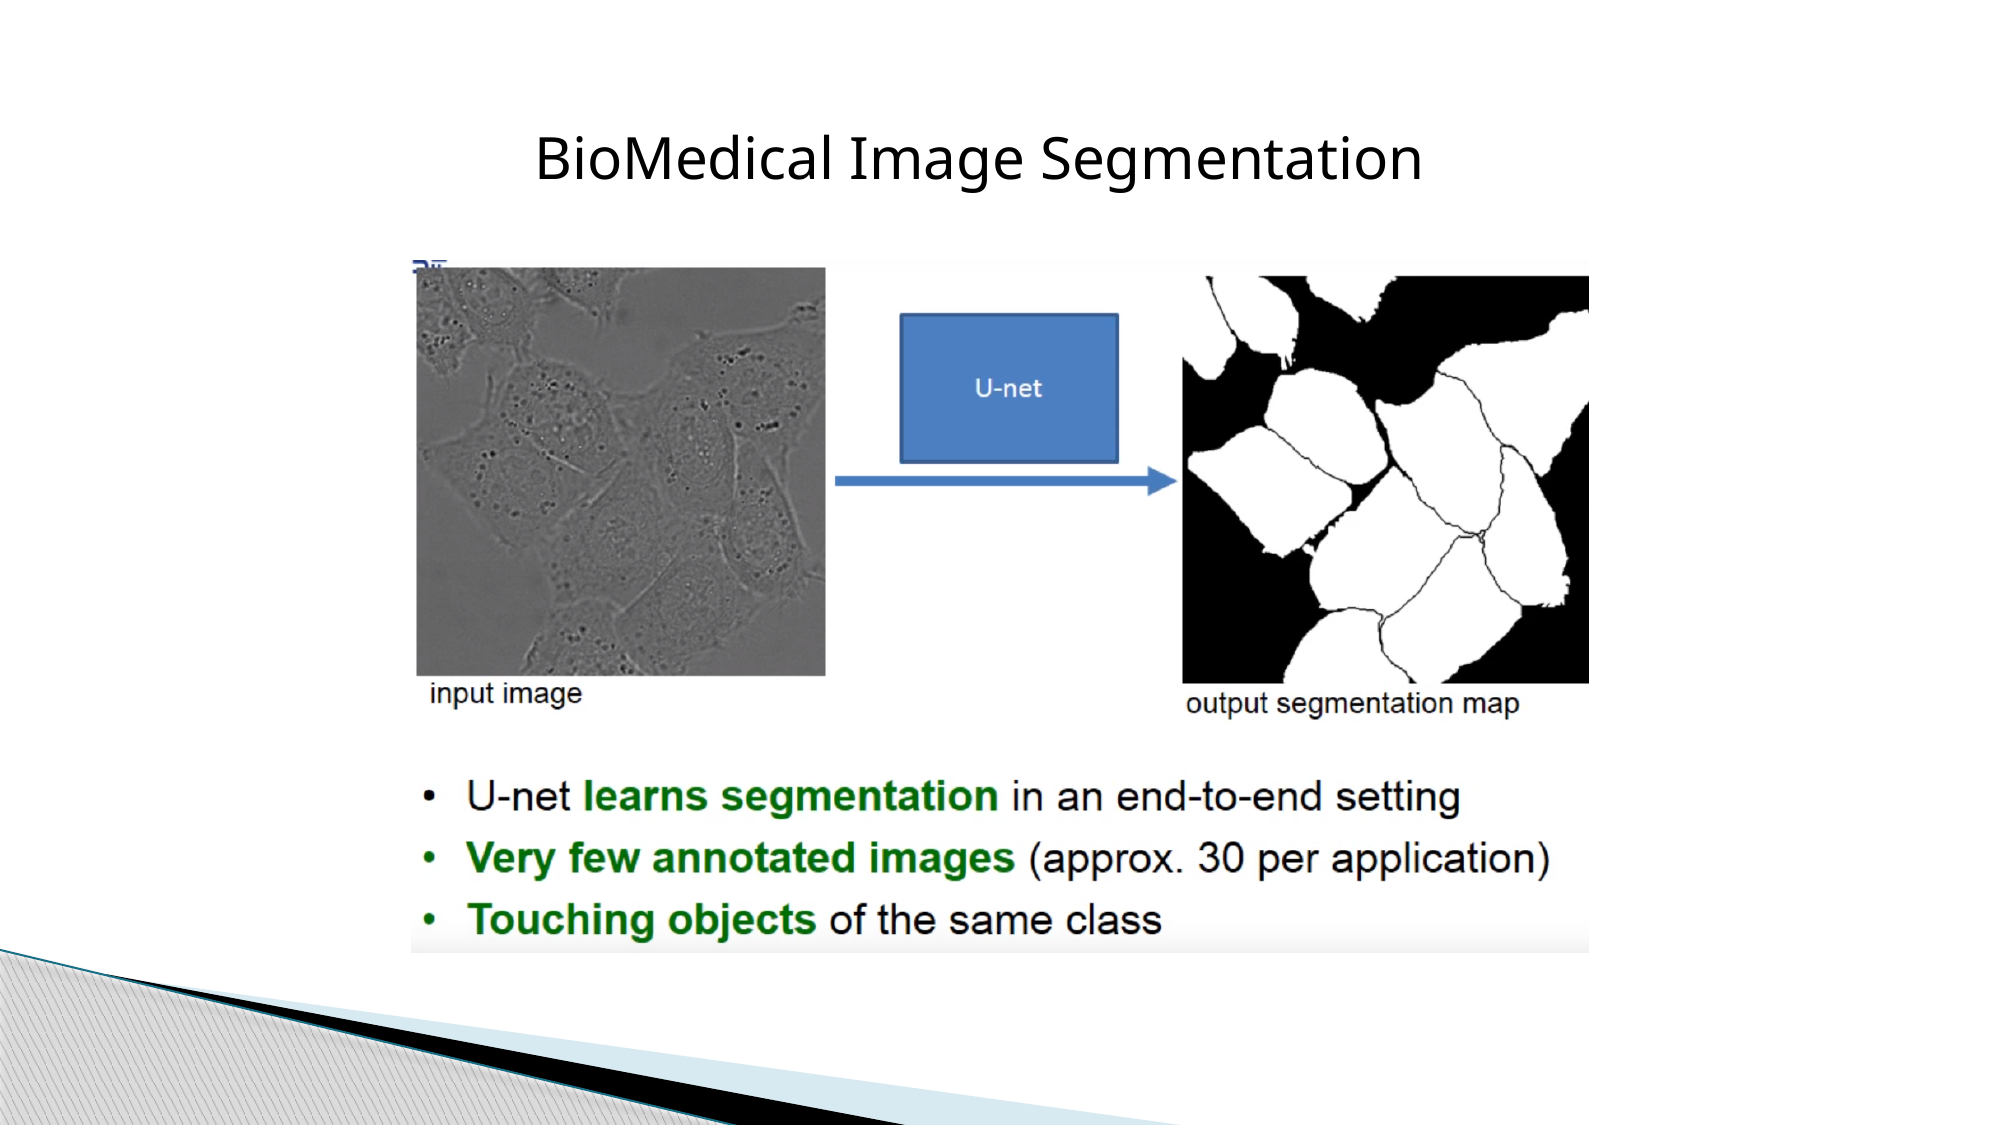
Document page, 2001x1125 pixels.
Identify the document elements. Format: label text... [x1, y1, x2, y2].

text_box BioMedical Image Segmentation [519, 114, 1441, 199]
picture [411, 260, 1589, 954]
